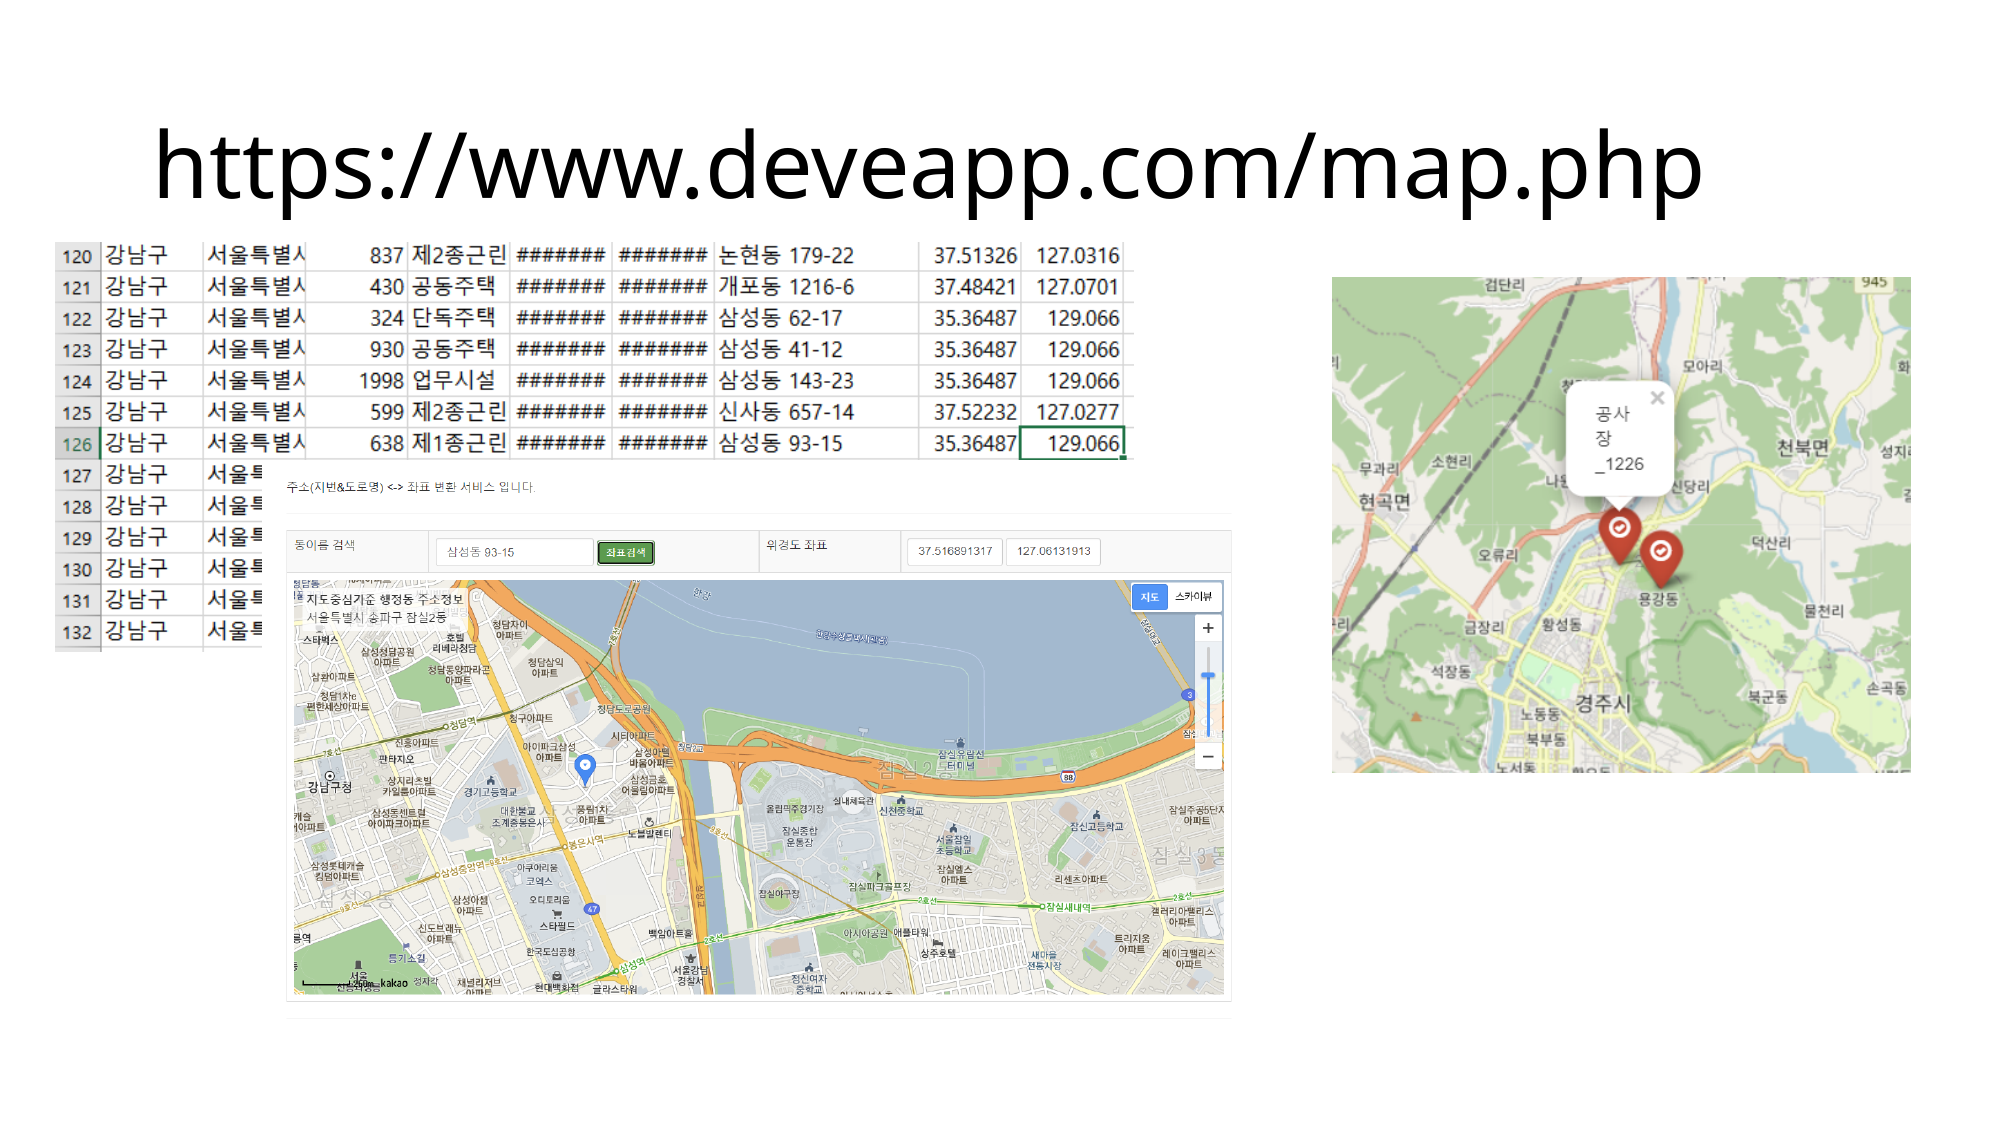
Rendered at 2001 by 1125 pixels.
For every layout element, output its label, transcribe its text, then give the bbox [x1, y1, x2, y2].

title https://www.deveapp.com/map.php [137, 59, 1863, 278]
picture [55, 242, 1263, 1021]
picture [1332, 277, 1911, 773]
